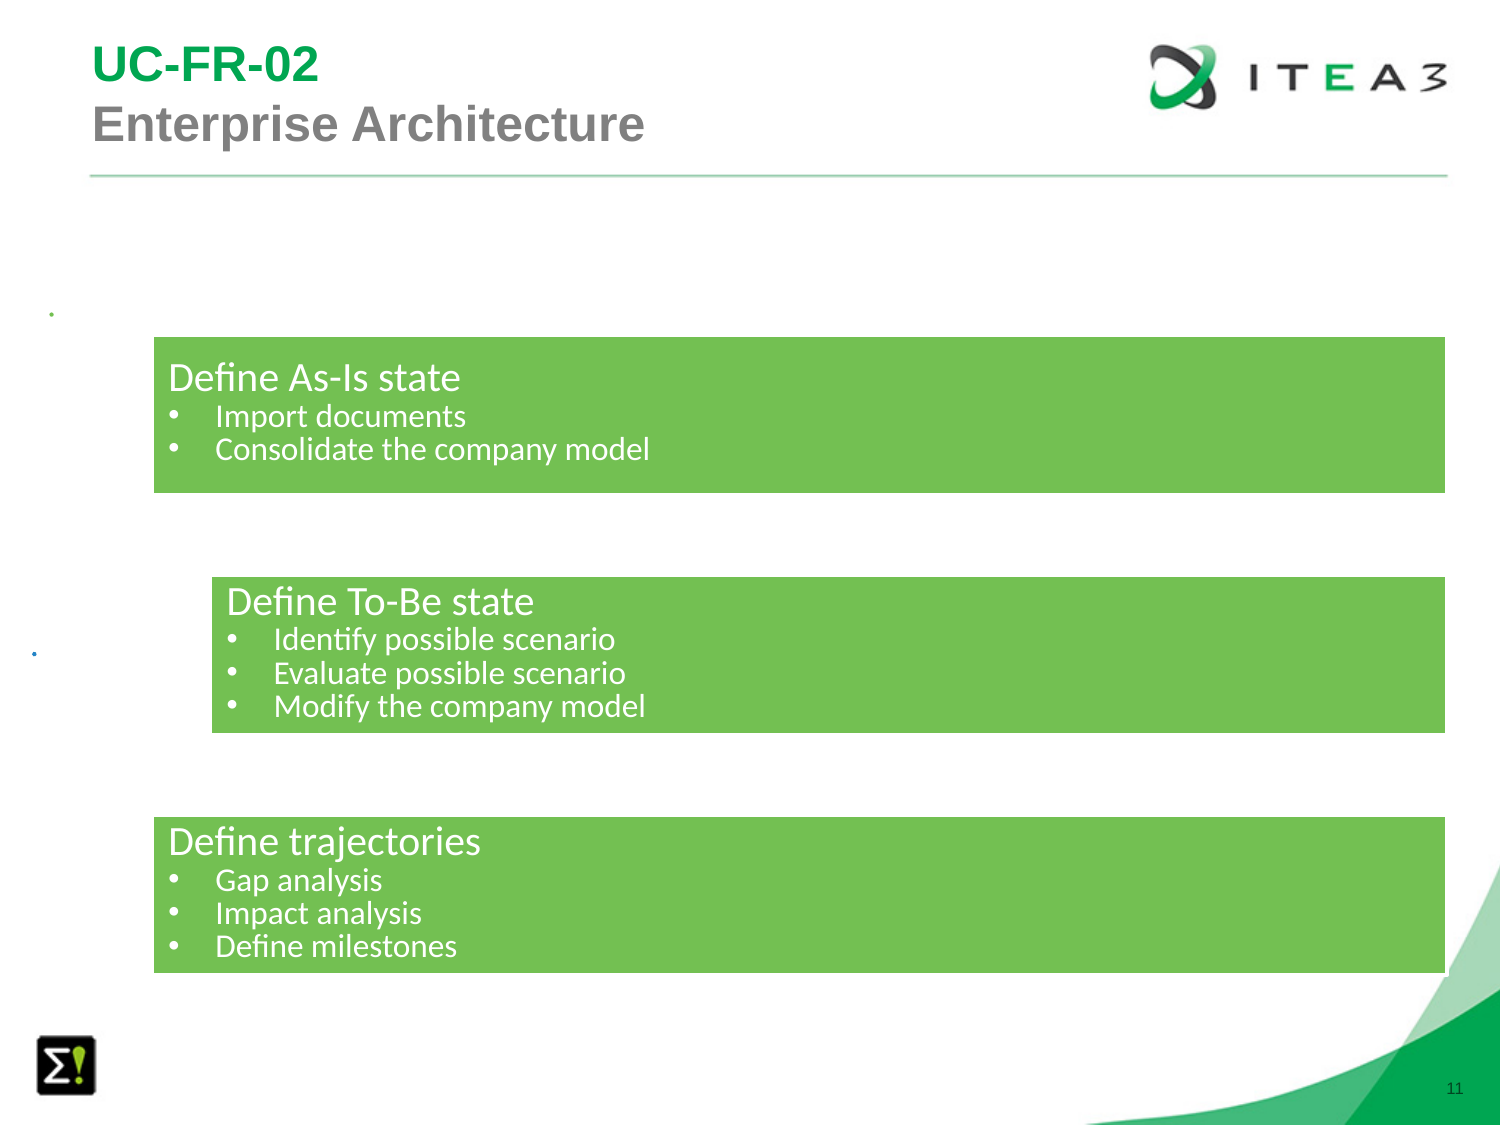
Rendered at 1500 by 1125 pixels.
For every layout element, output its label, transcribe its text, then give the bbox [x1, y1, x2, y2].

title UC-FR-02 Enterprise Architecture [76, 23, 1099, 160]
picture [0, 0, 1500, 1125]
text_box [29, 184, 1448, 986]
